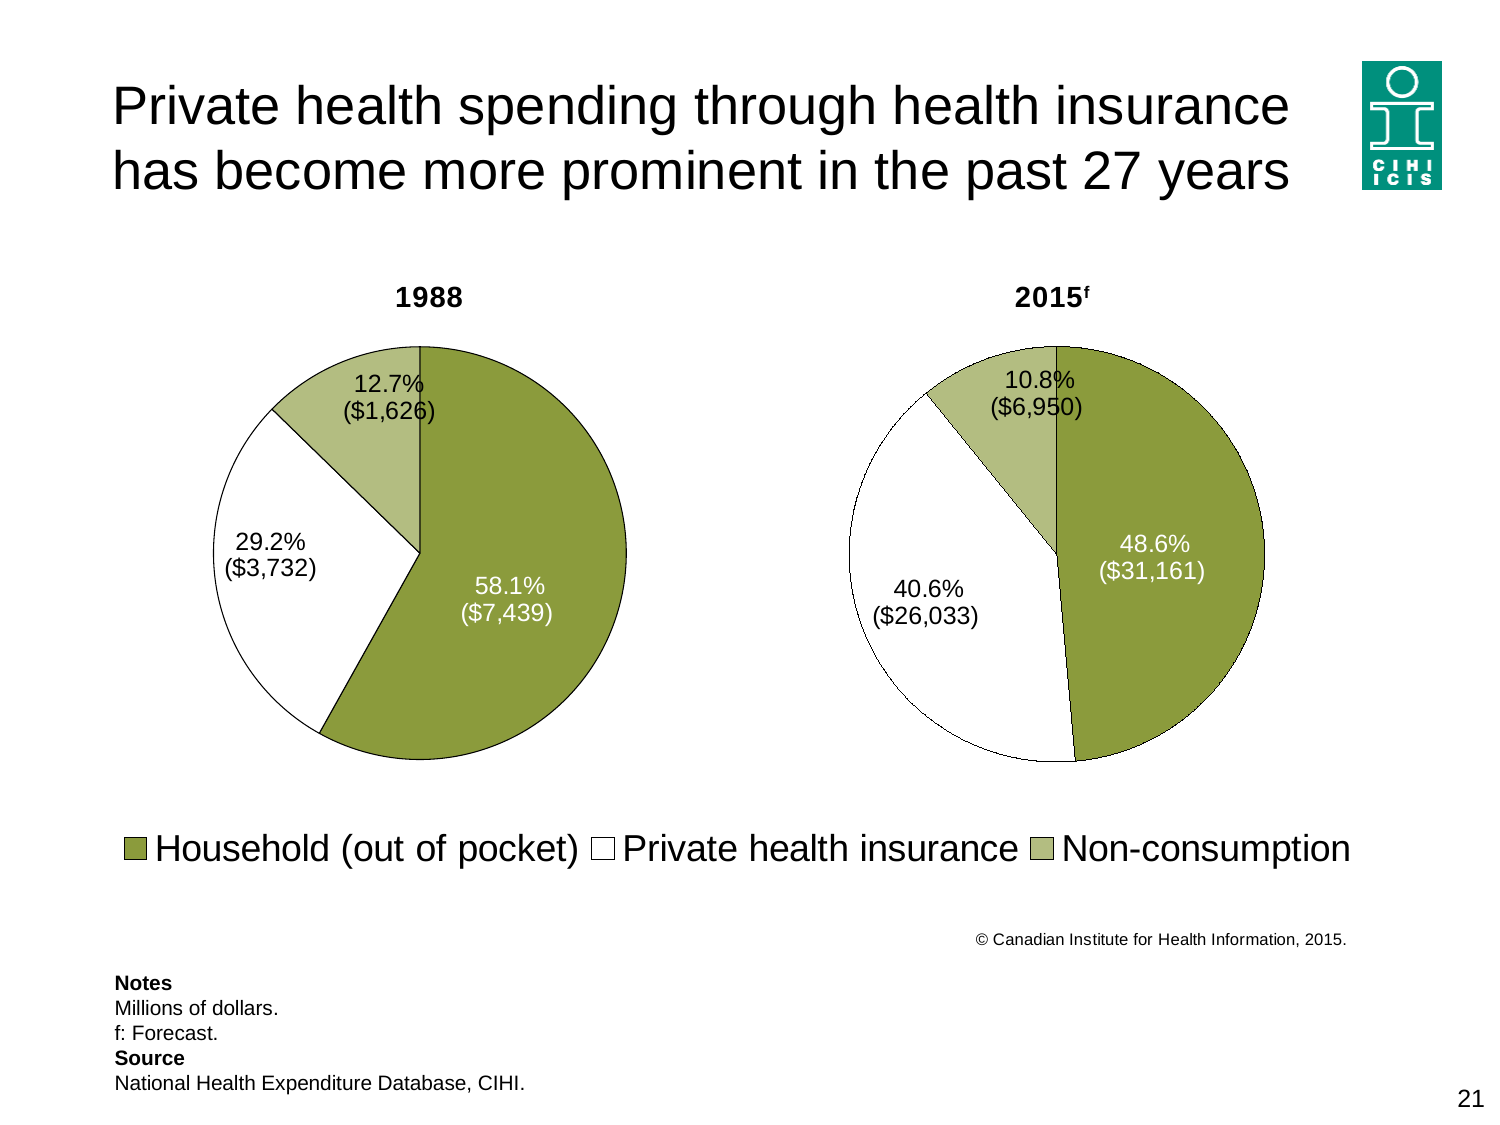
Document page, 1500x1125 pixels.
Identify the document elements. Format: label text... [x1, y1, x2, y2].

title Private health spending through health insurance has become more prominent in the past 27 years [97, 63, 1350, 213]
text_box Notes Millions of dollars. f: Forecast. Source National Health Expenditure Database, CIHI. [99, 962, 638, 1103]
chart [112, 262, 1442, 951]
picture [1362, 61, 1442, 190]
slide_number 21 [1337, 1074, 1500, 1125]
